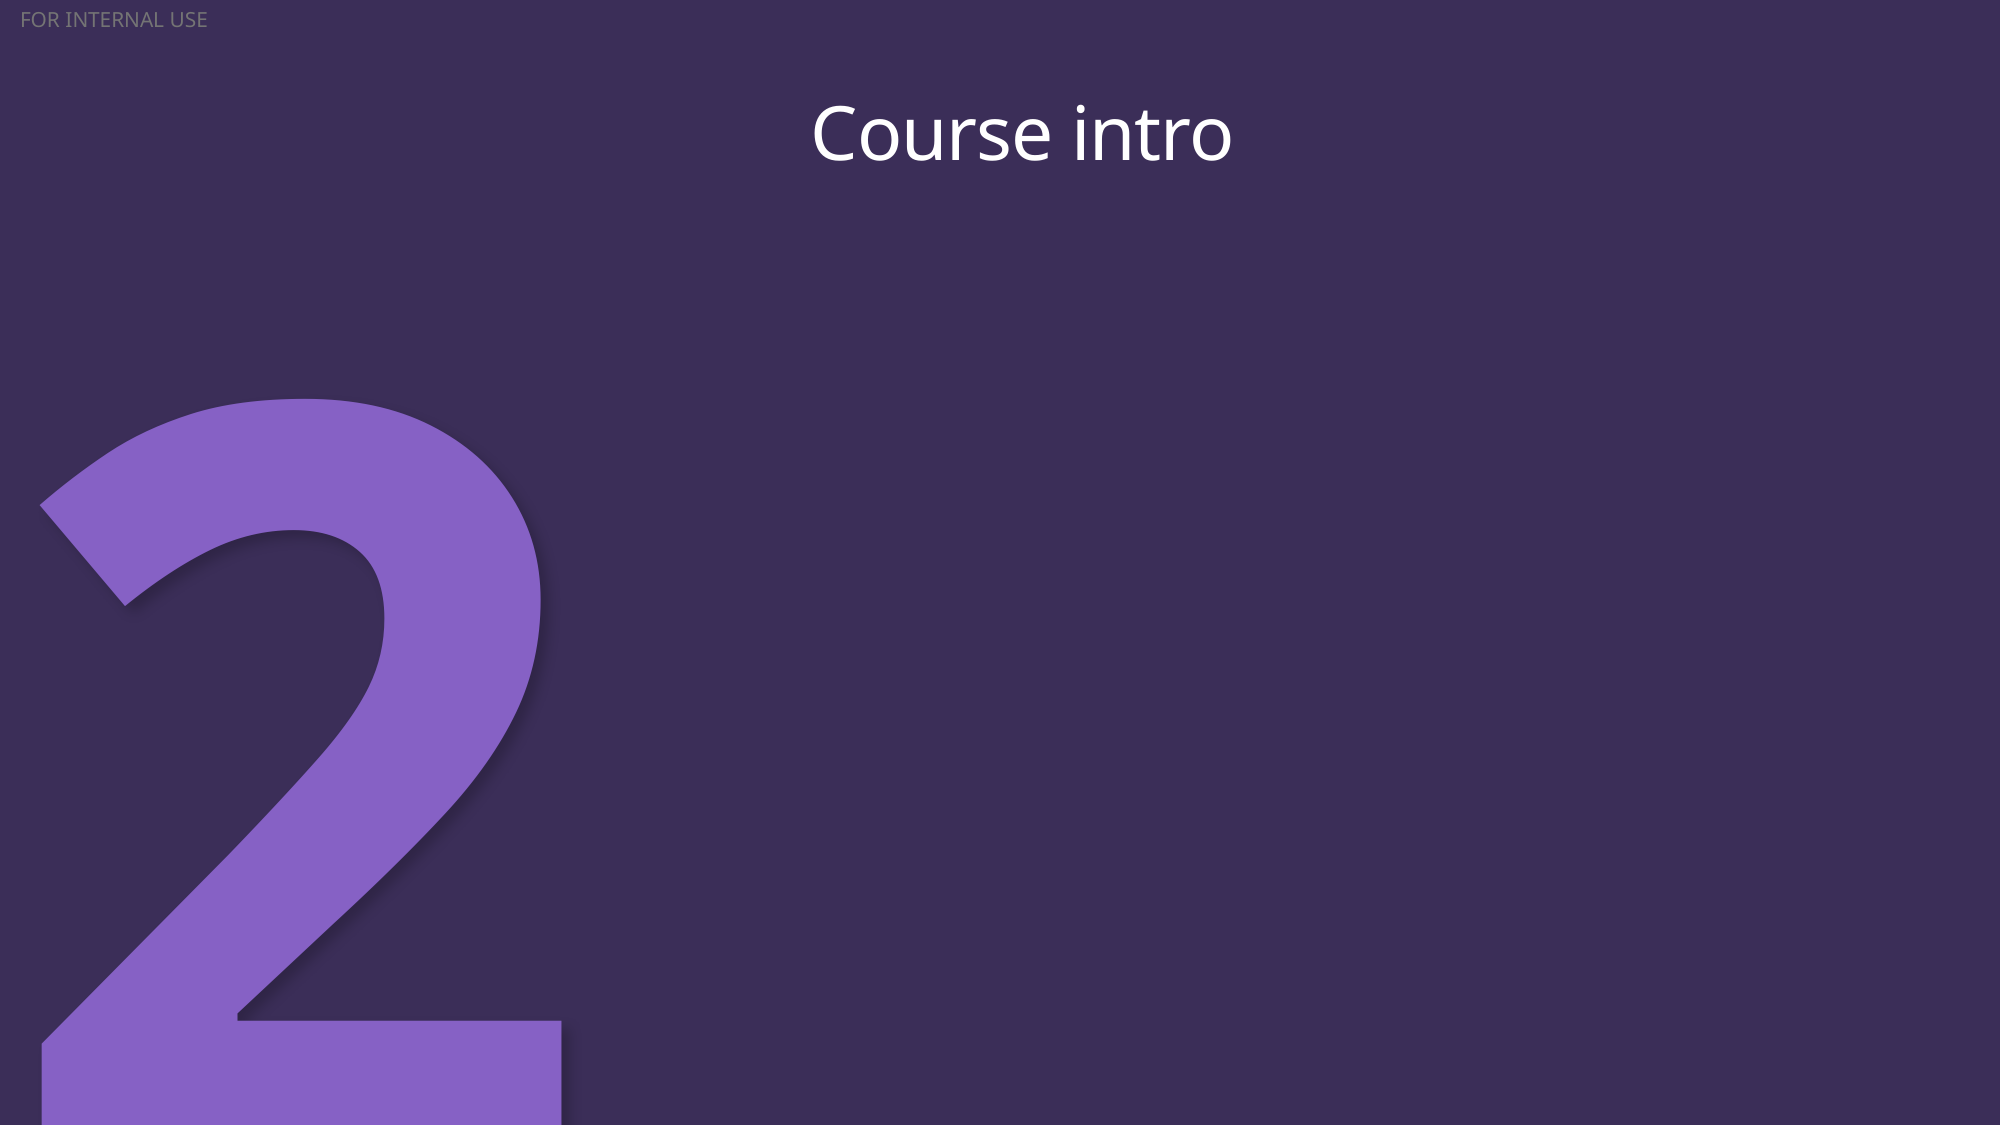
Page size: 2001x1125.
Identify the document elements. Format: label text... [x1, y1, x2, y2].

title Course intro [810, 96, 1905, 214]
